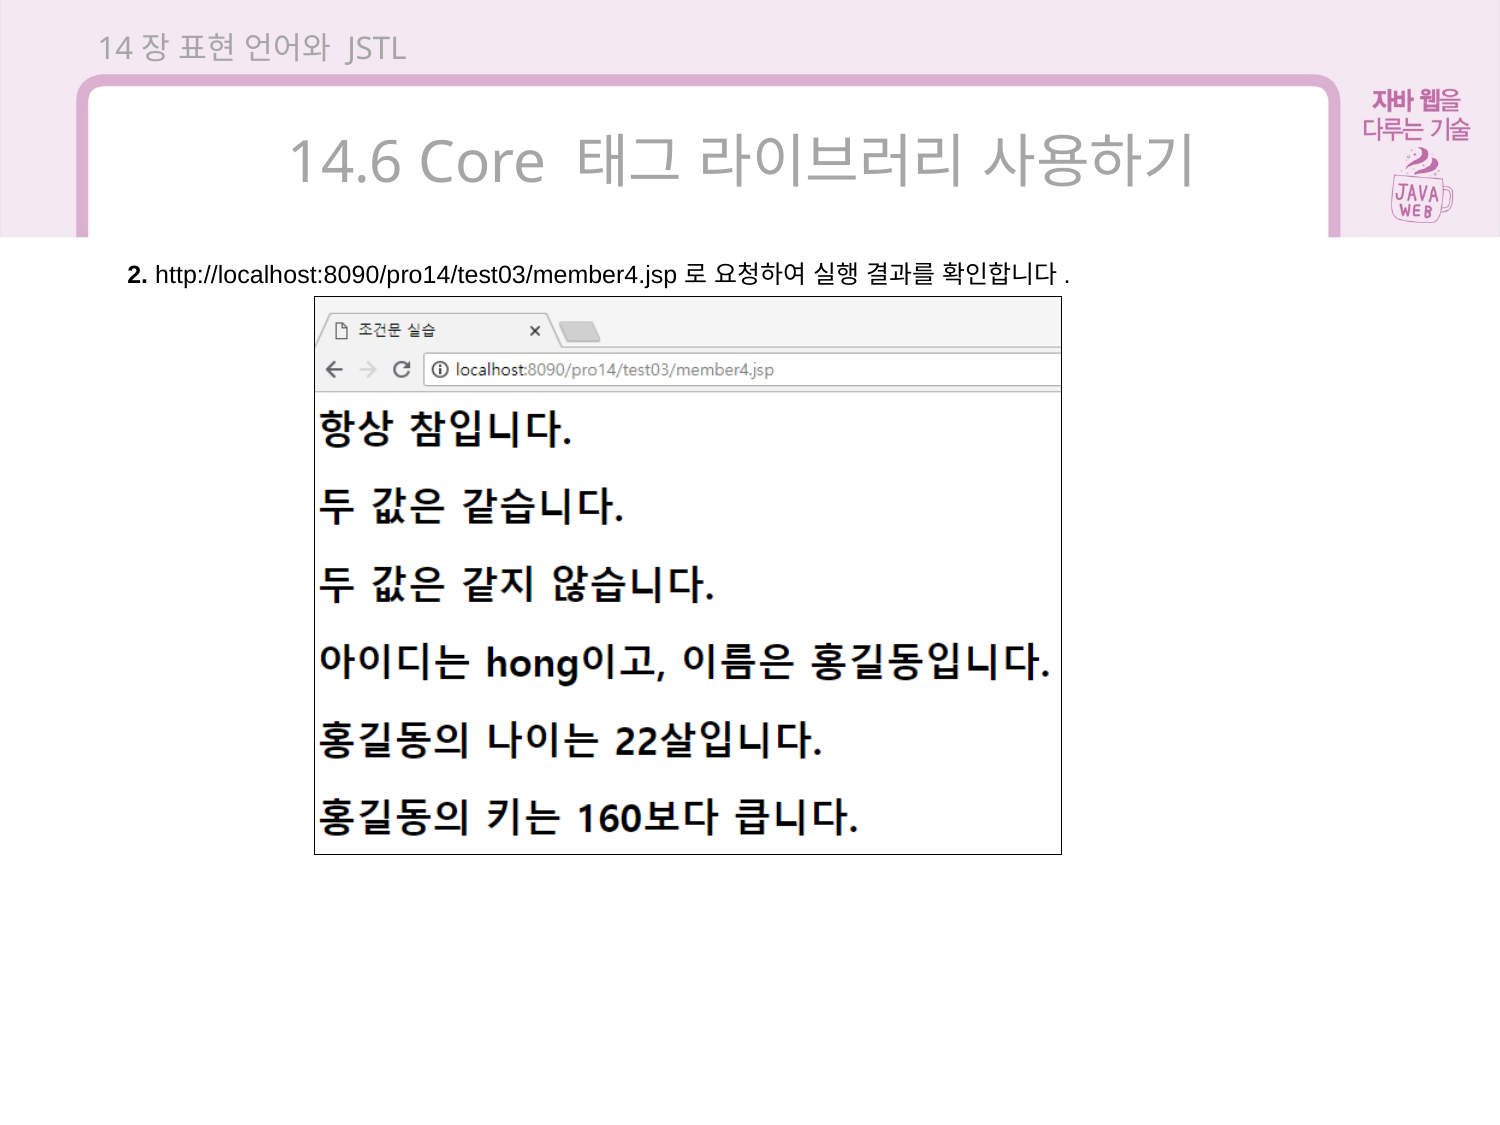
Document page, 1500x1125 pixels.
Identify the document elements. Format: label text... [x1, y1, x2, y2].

text_box 2. http://localhost:8090/pro14/test03/member4.jsp로 요청하여 실행 결과를 확인합니다. [112, 251, 1363, 296]
text_box 14.6 Core 태그 라이브러리 사용하기 [217, 117, 1268, 202]
text_box 14장 표현 언어와 JSTL [82, 0, 1133, 74]
picture [0, 0, 1500, 1125]
